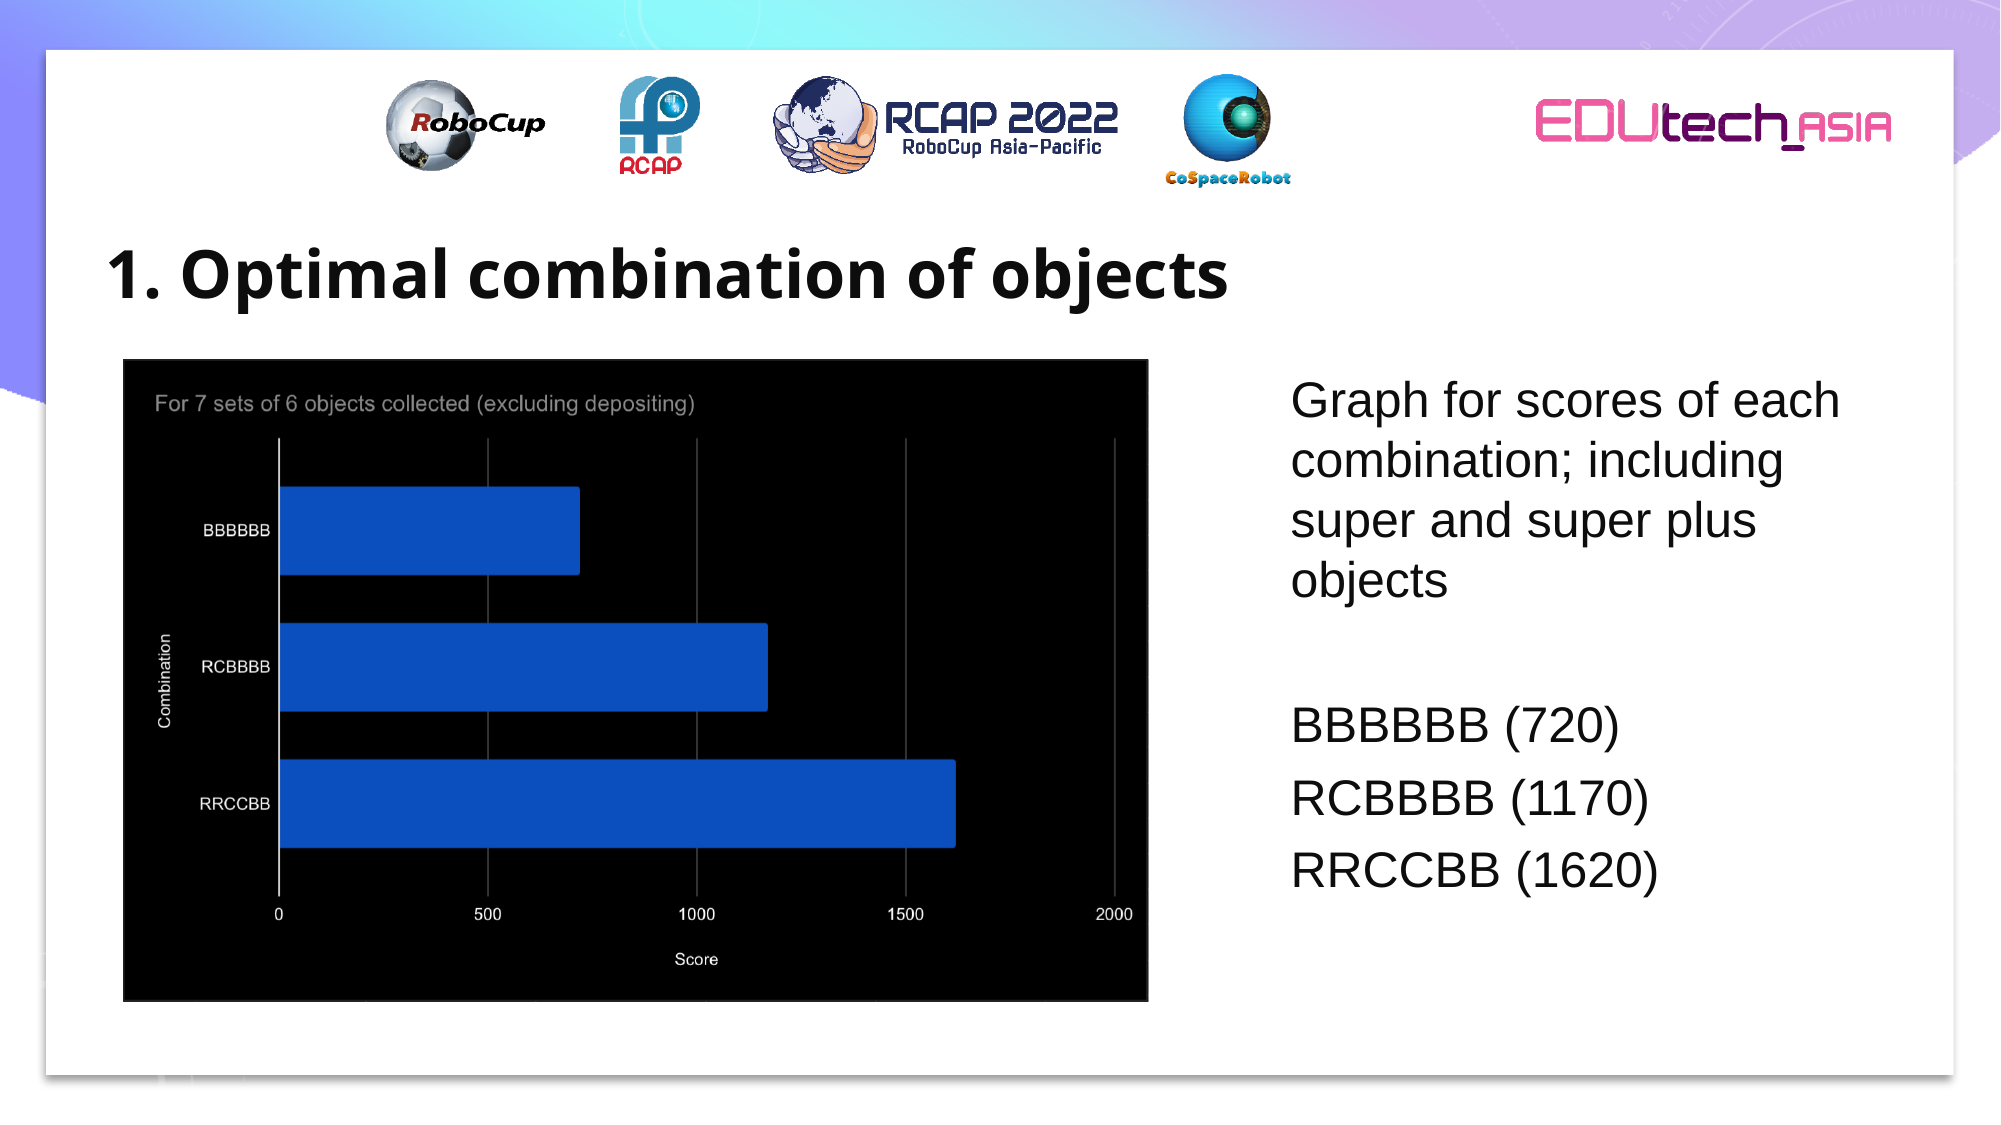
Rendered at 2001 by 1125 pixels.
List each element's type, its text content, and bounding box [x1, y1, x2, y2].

picture [0, 0, 2001, 1125]
text_box Graph for scores of each combination; including super and super plus objects BBBBBB (720) RCBBBB (1170) RRCCBB (1620) [1275, 360, 1881, 1002]
title 1. Optimal combination of objects [90, 198, 1881, 347]
